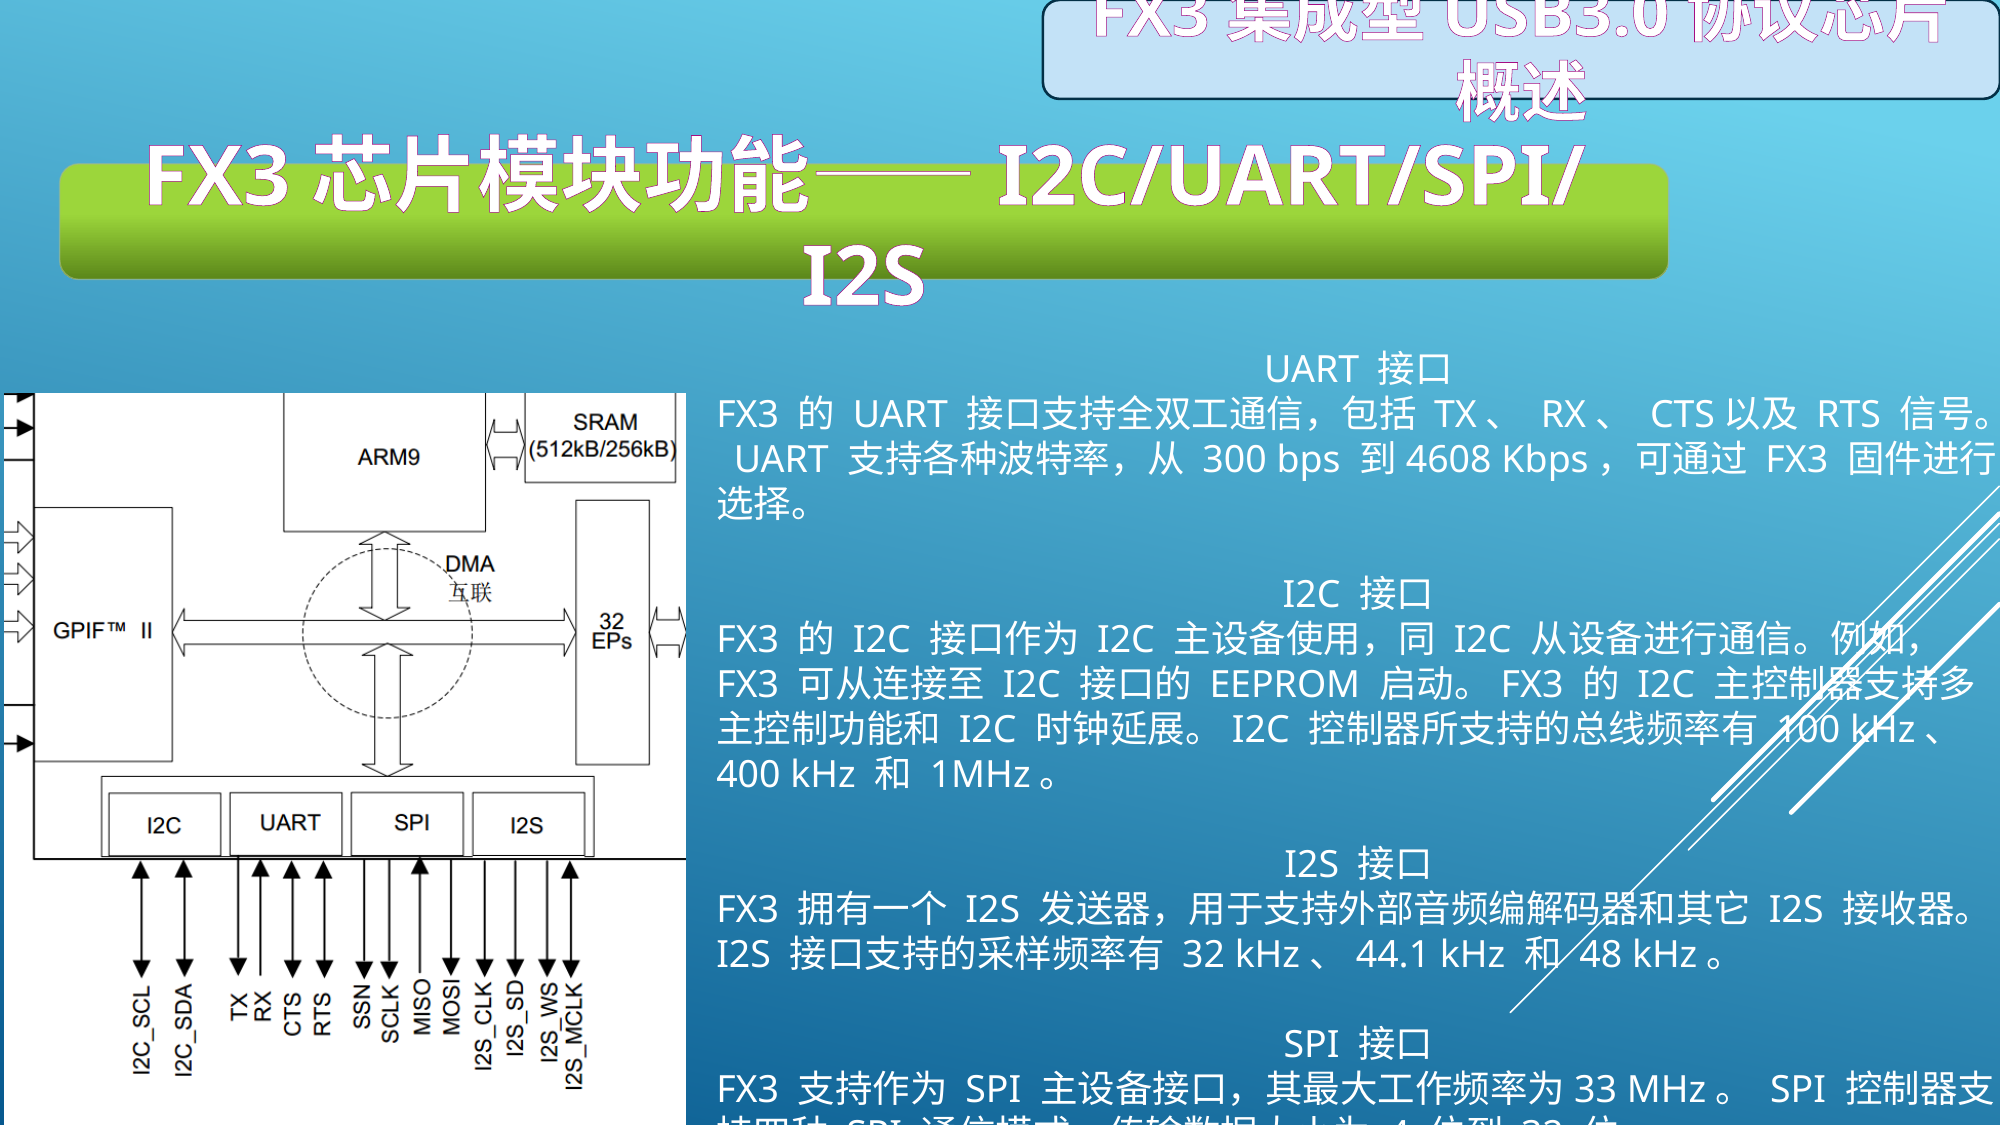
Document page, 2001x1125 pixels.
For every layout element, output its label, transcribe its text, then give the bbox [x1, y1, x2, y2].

text_box FX3集成型USB3.0协议芯片概述 [1041, 0, 2000, 101]
picture [3, 393, 687, 1125]
text_box UART 接口 FX3 的 UART 接口支持全双工通信，包括 TX、 RX、 CTS以及 RTS 信号。 UART 支持各种波特率，从 300 bps 到4608 Kbps，可通过 FX3 固件进行选择。 I2C 接口 FX3 的 I2C 接口作为 I2C 主设备使用，同 I2C 从设备进行通信。例如， FX3 可从连接至 I2C 接口的 EEPROM 启动。FX3 的 I2C 主控制器支持多主控制功能和 I2C 时钟延展。I2C 控制器所支持的总线频率有 100 kHz、 400 kHz 和 1MHz。 I2S 接口 FX3 拥有一个 I2S 发送器，用于支持外部音频编解码器和其它 I2S 接收器。 I2S 接口支持的采样频率有 32 kHz、44.1 kHz 和 48 kHz。 SPI 接口 FX3 支持作为 SPI 主设备接口，其最大工作频率为33 MHz。 SPI 控制器支持四种 SPI 通信模式，传输数据大小为 4 位到 32 位。 [701, 337, 2000, 1125]
text_box FX3芯片模块功能——I2C/UART/SPI/I2S [58, 163, 1670, 281]
